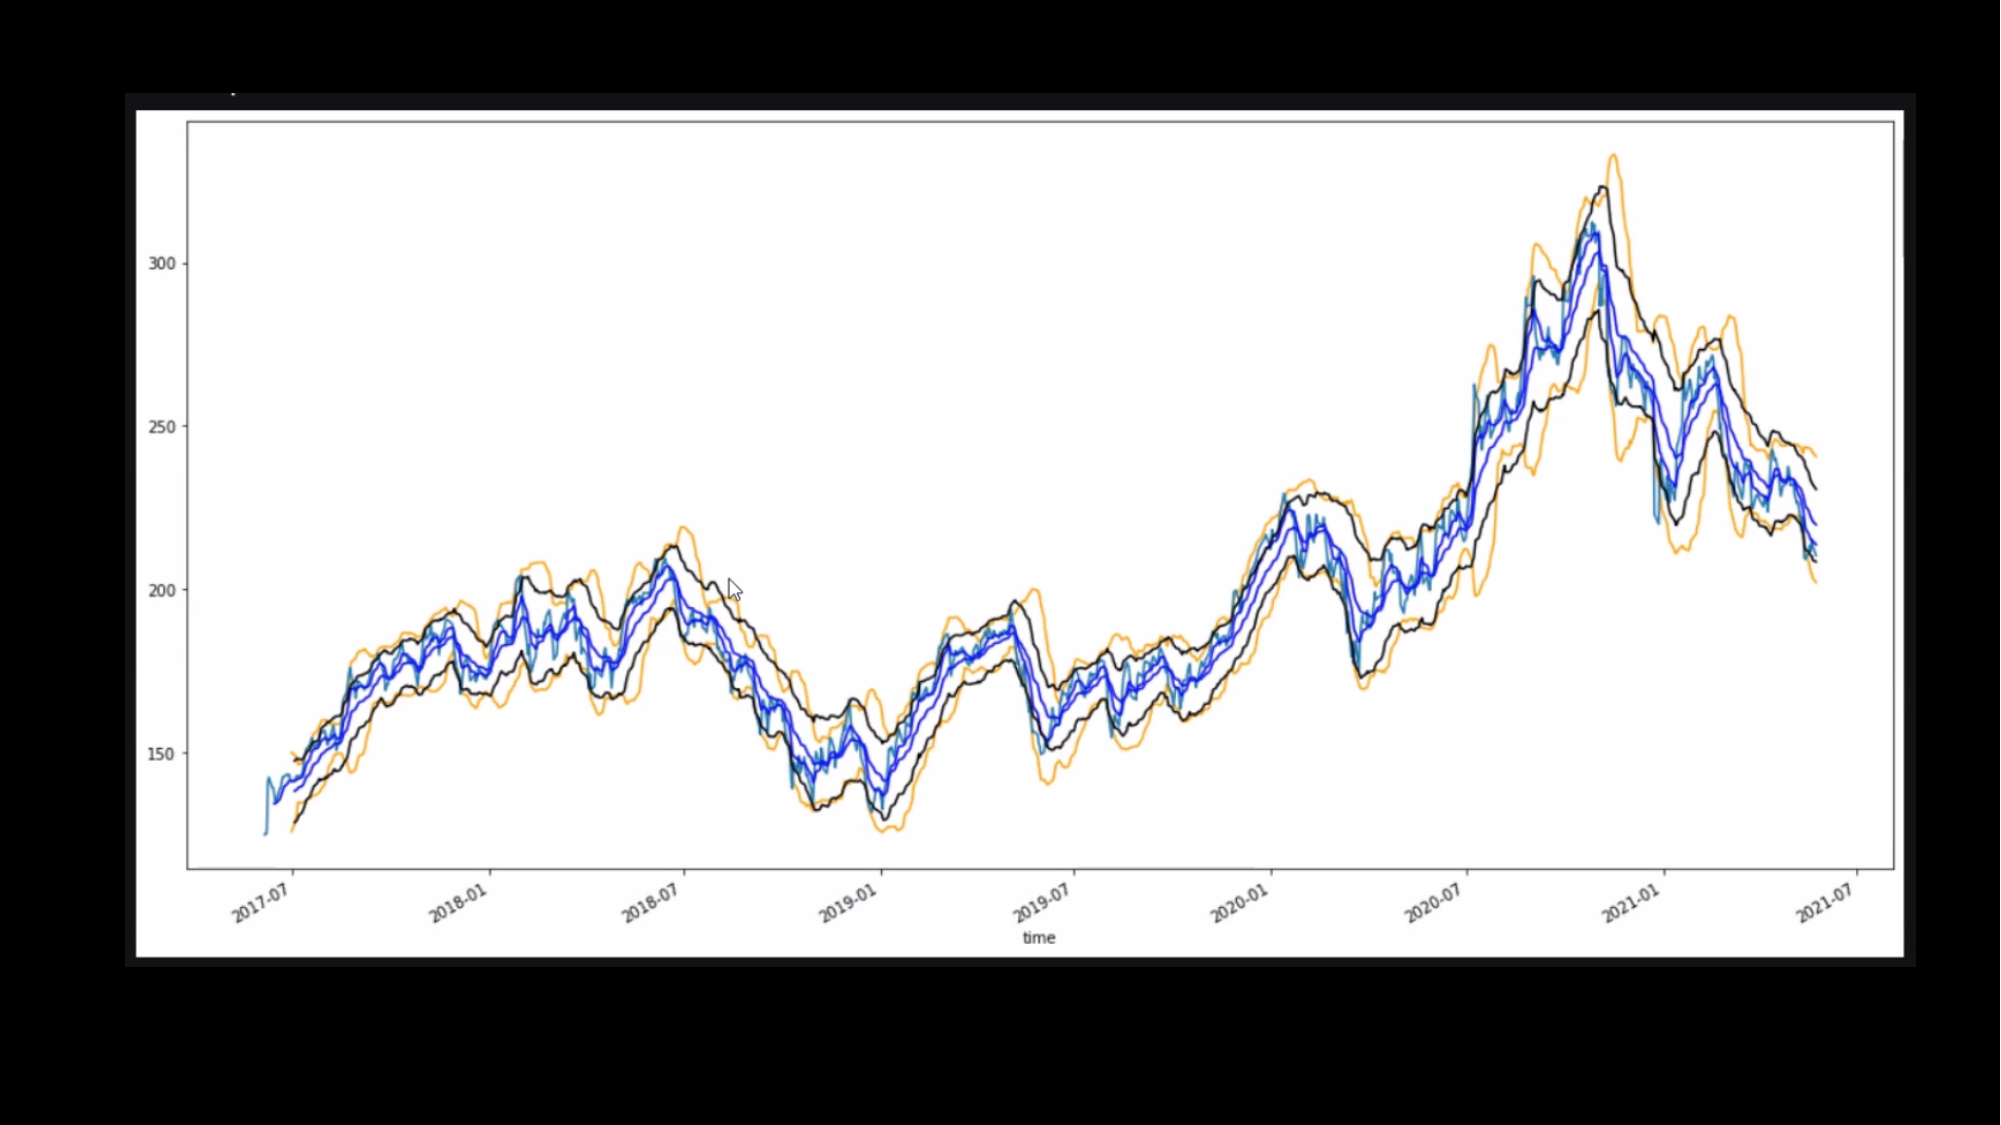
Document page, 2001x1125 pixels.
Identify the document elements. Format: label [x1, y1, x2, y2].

list [125, 93, 1916, 967]
